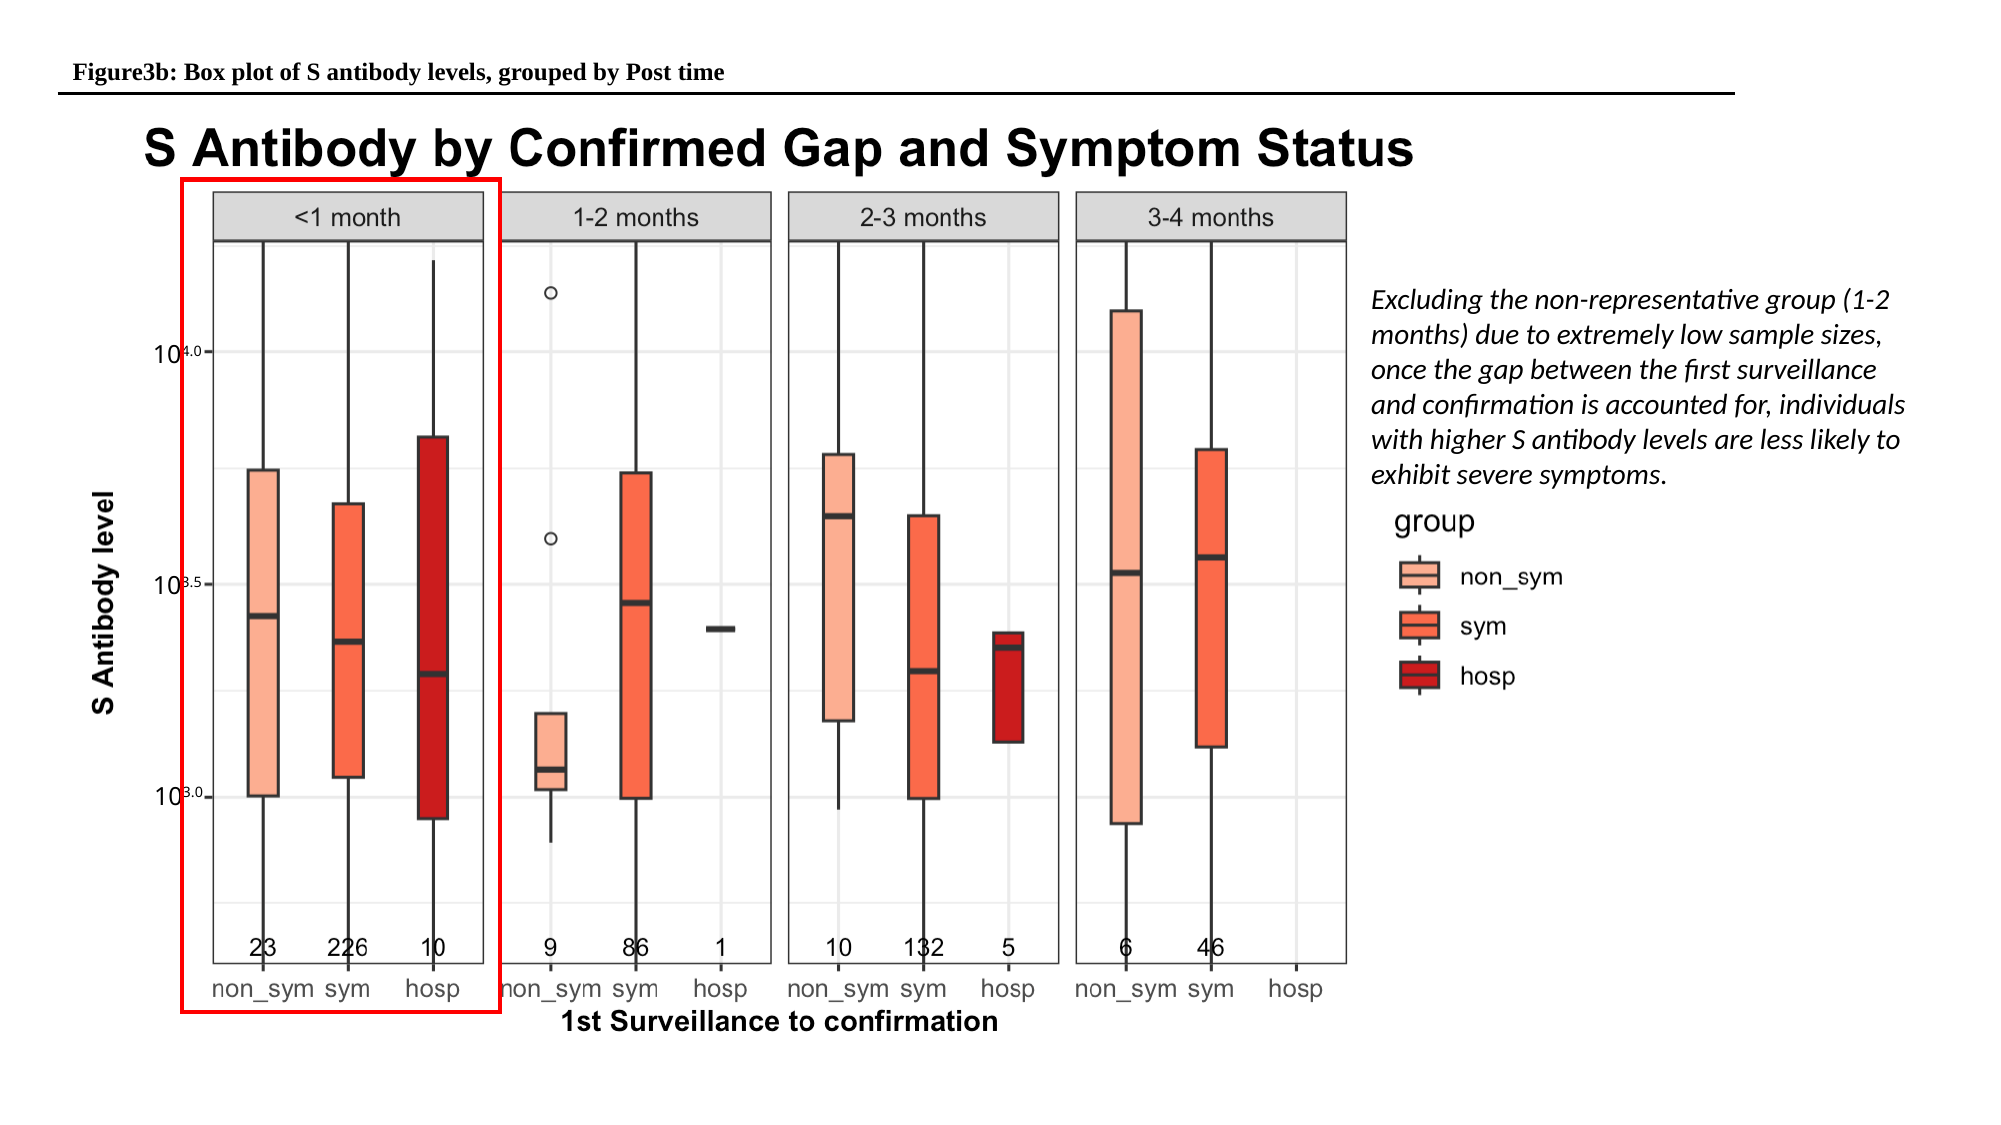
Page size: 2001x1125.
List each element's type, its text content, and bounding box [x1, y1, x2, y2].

text_box Figure3b: Box plot of S antibody levels, grouped by Post time [57, 48, 1529, 93]
text_box Excluding the non-representative group (1-2 months) due to extremely low sample sizes, once the gap between the first surveillance and confirmation is accounted for, individuals with higher S antibody levels are less likely to exhibit severe symptoms. [1599, 273, 1943, 498]
picture [75, 112, 1599, 1046]
